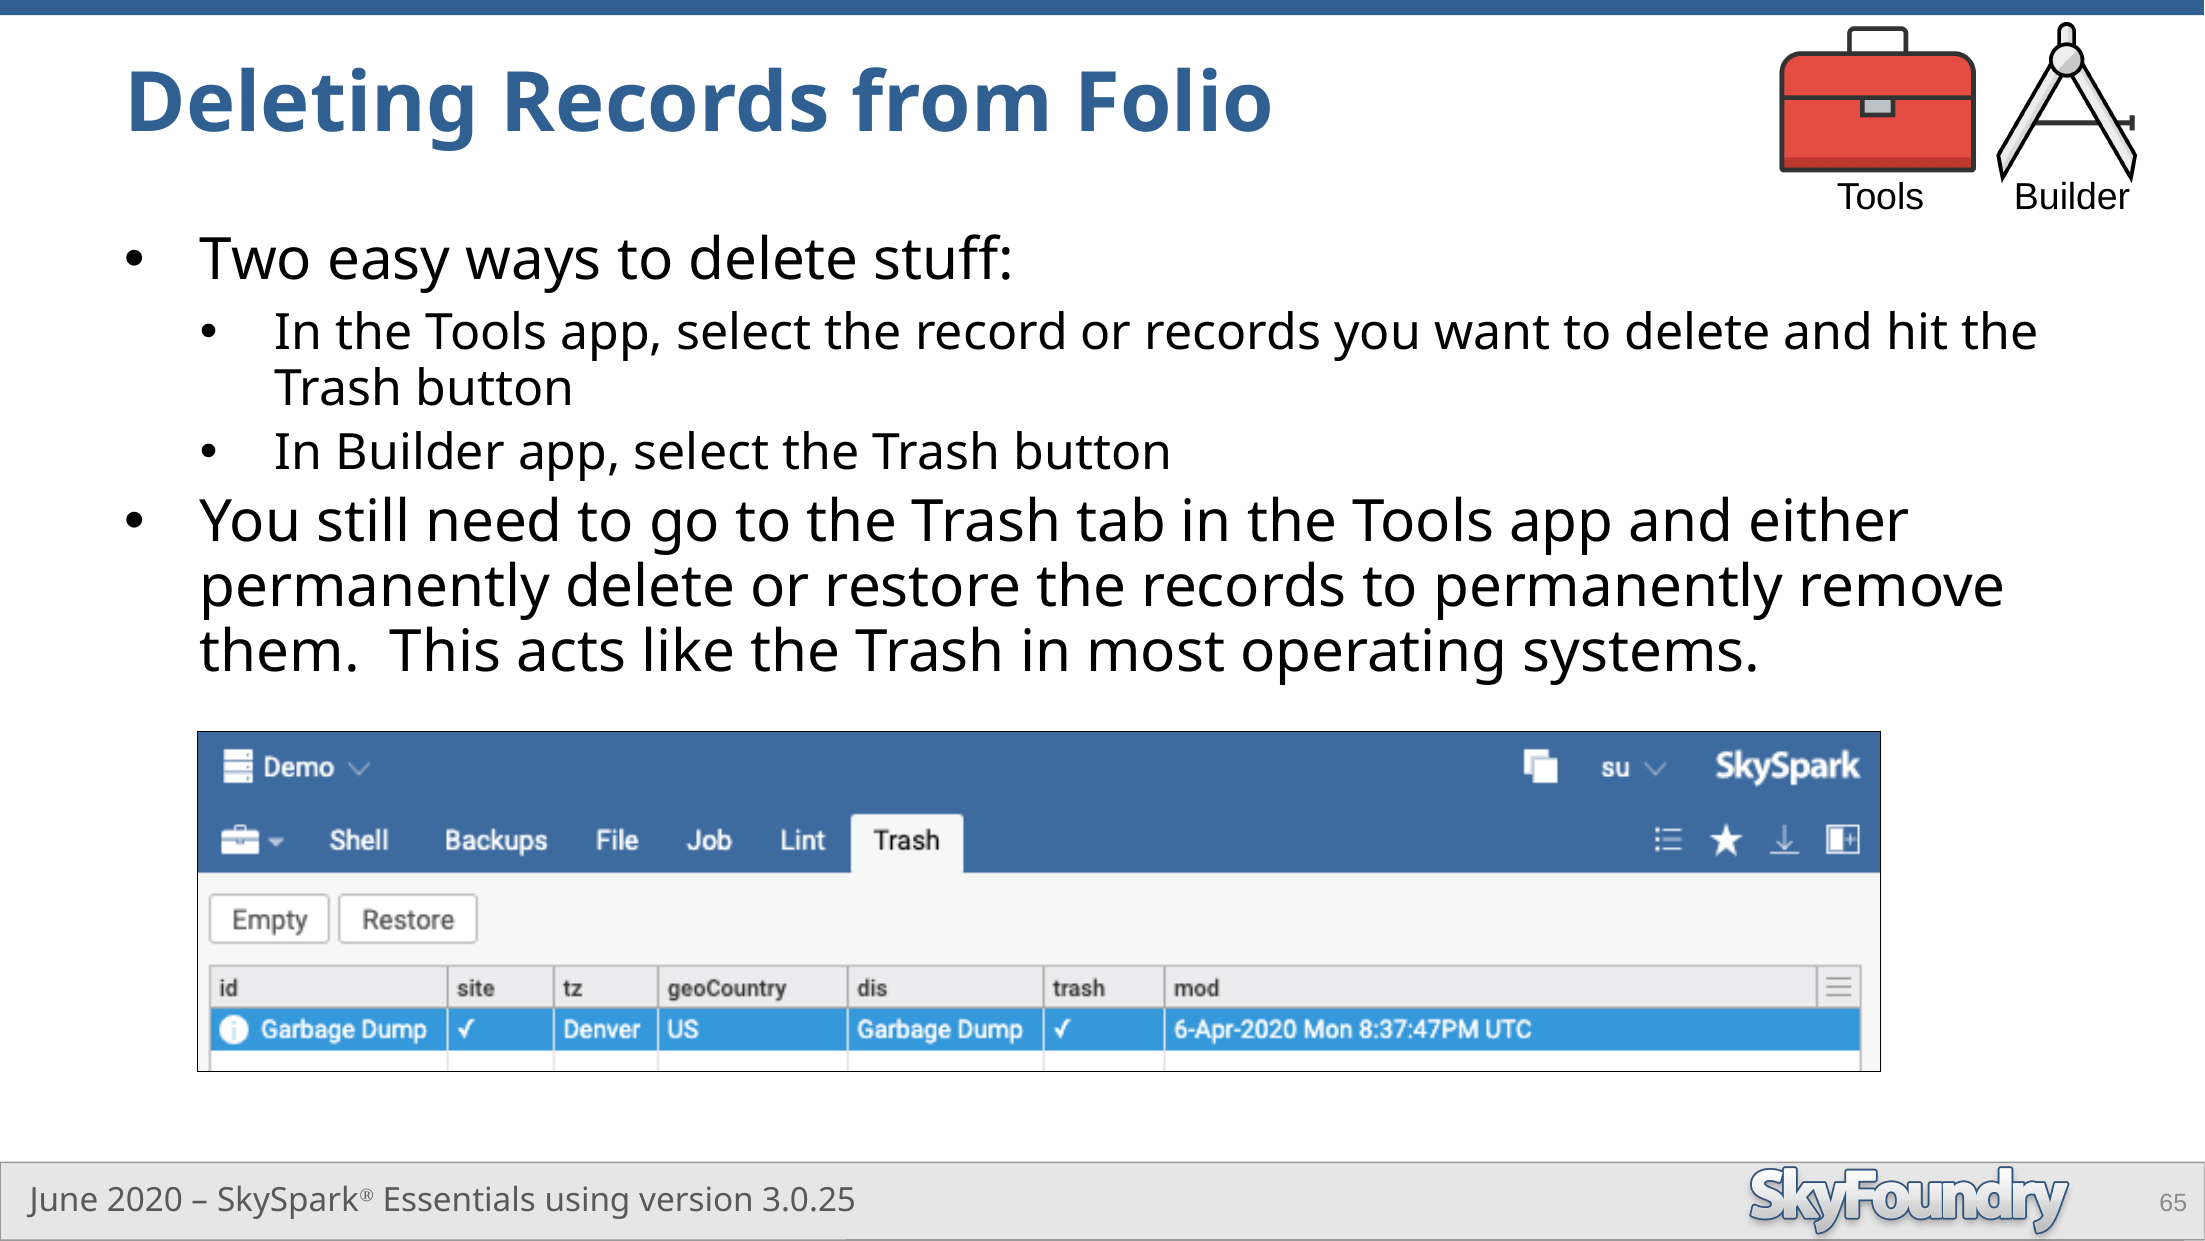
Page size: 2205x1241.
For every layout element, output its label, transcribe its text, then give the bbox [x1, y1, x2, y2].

slide_number 65 [1706, 1170, 2203, 1236]
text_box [1986, 22, 2147, 227]
picture [1739, 1145, 2076, 1170]
picture [1739, 1236, 2076, 1241]
list Two easy ways to delete stuff: In the Tools app, select the record or records you want to delete and hit the Trash button In Builder app, select the Trash button You still need to go to the Trash tab in the Tools app and either permanently delete or restore the records to permanently remove them. This acts like the Trash in most operating systems. [110, 220, 2094, 1109]
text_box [1777, 0, 1978, 227]
picture [196, 731, 1881, 1072]
title Deleting Records from Folio [110, 49, 1772, 158]
